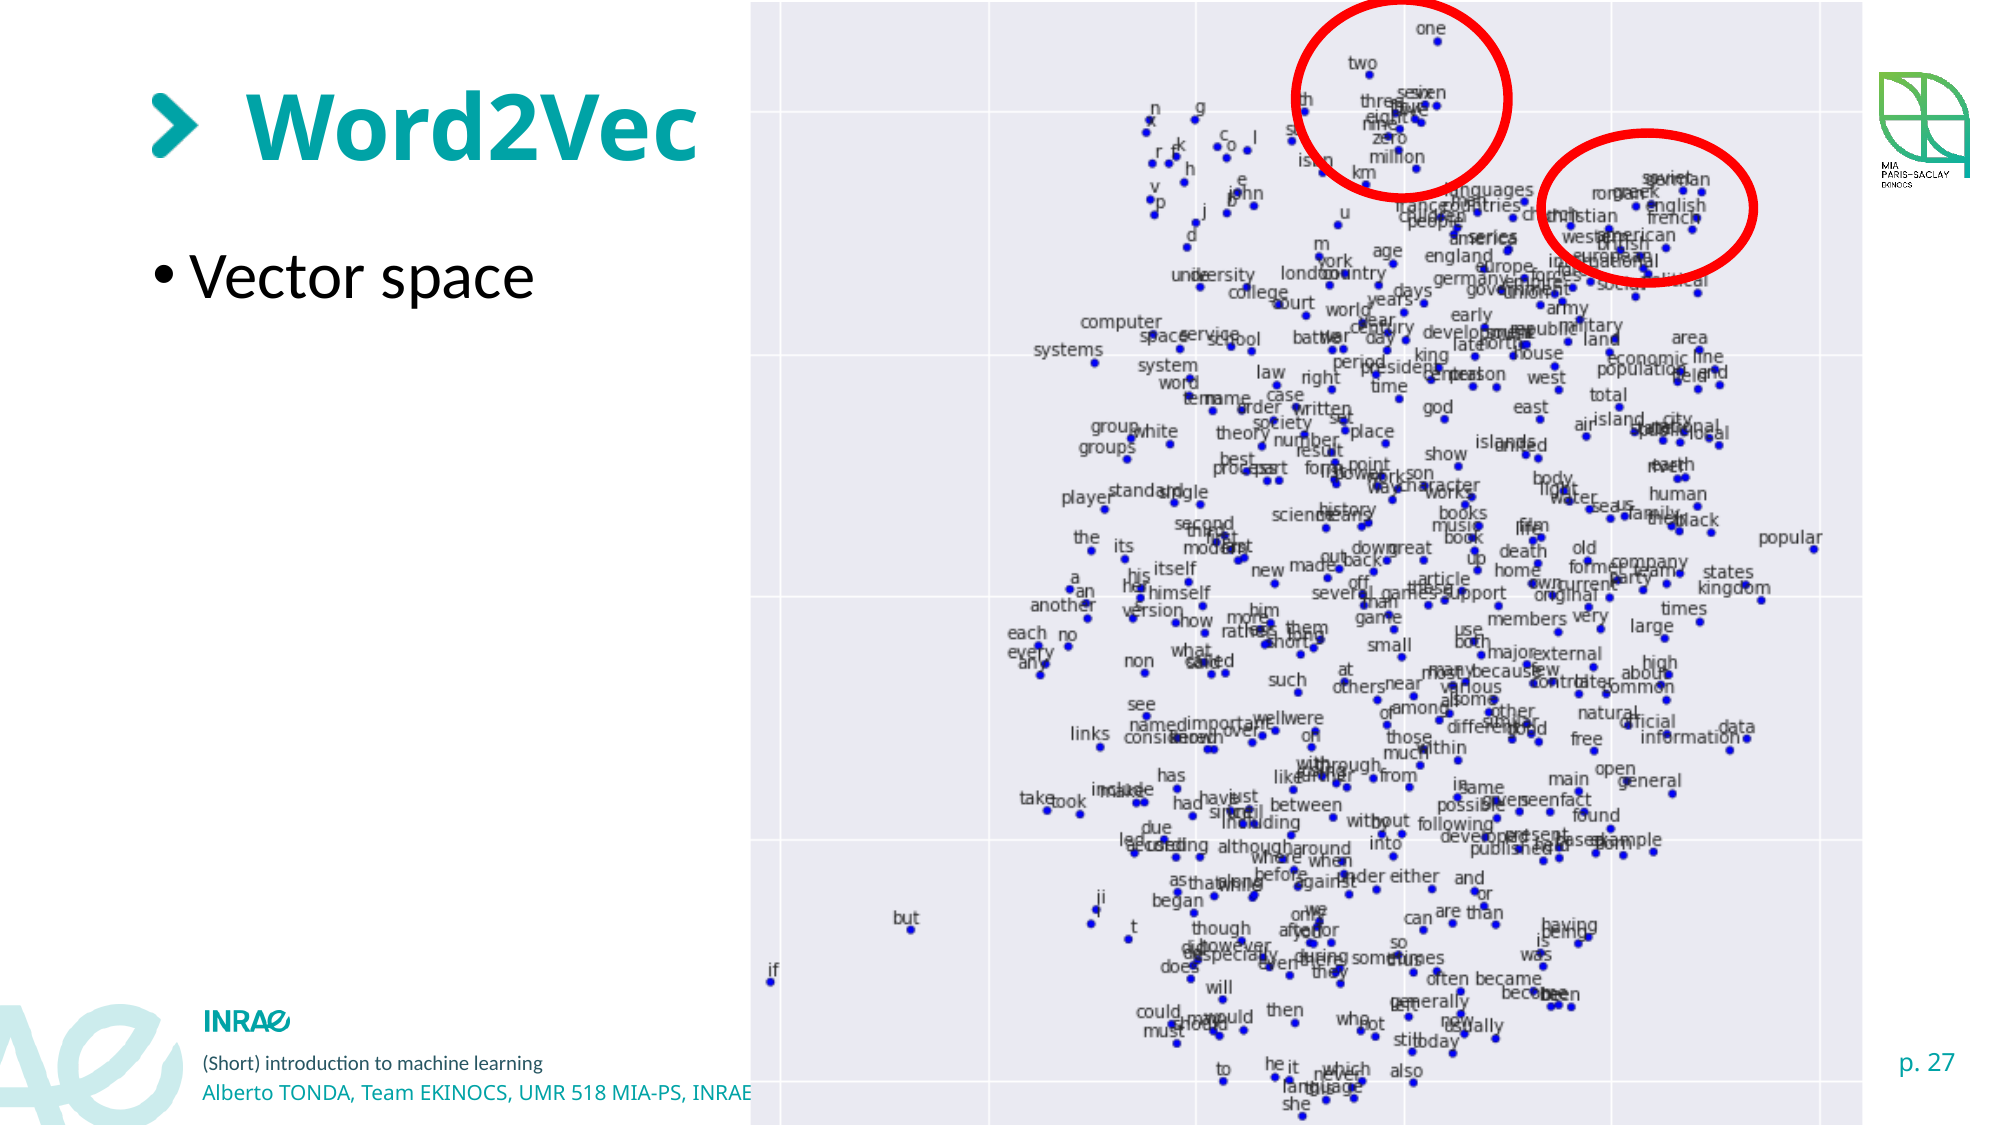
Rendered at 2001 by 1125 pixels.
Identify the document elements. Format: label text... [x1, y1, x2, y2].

title Word2Vec [137, 59, 750, 203]
picture [0, 996, 329, 1125]
list Vector space [137, 233, 750, 1001]
picture [152, 93, 200, 158]
picture [750, 1, 1986, 1125]
